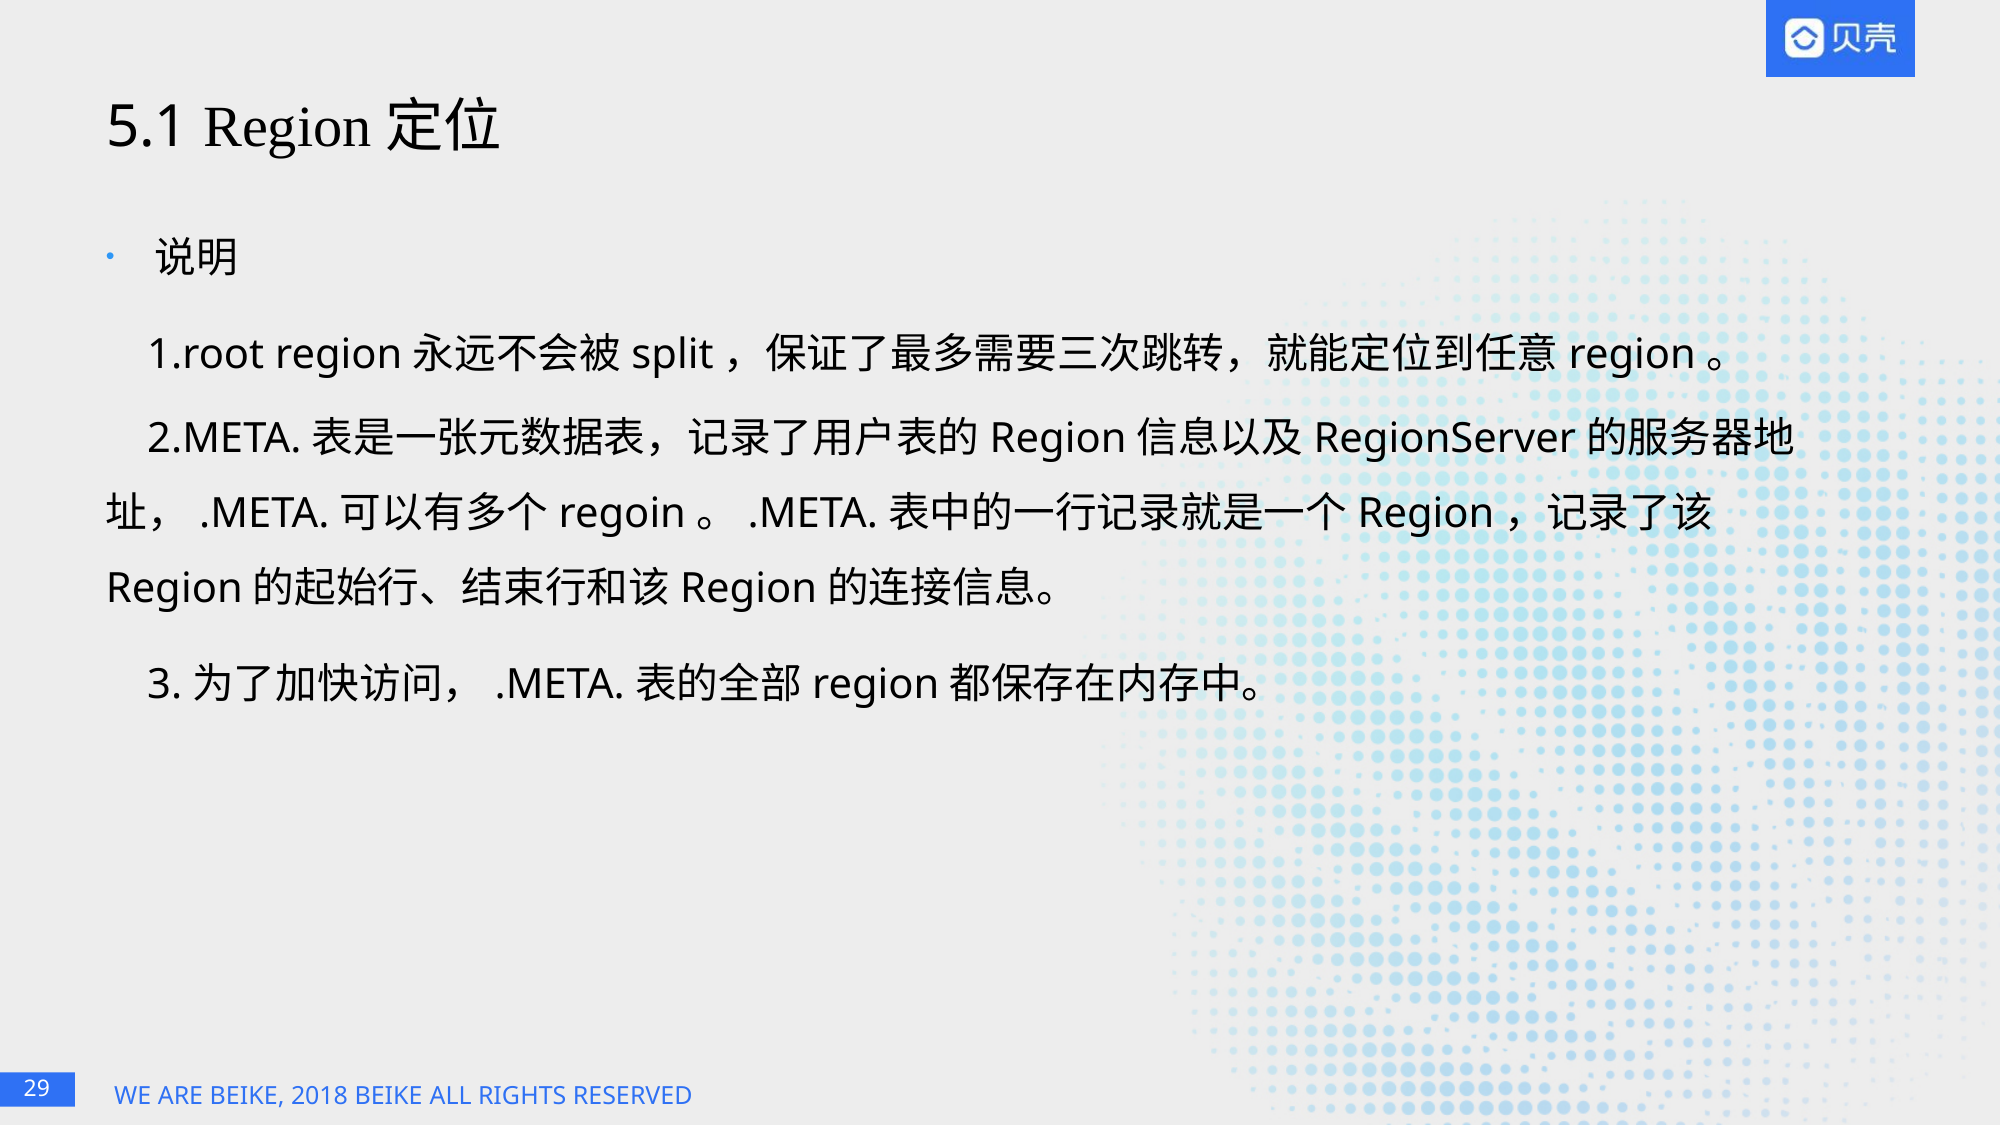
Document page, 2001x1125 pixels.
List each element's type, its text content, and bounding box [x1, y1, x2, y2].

picture [0, 0, 2000, 1125]
title 5.1 Region定位 [91, 59, 1816, 167]
list 说明 1.root region永远不会被split，保证了最多需要三次跳转，就能定位到任意region。 2.META.表是一张元数据表，记录了用户表的Region信息以及RegionServer的服务器地址，.META.可以有多个regoin。.META.表中的一行记录就是一个Region，记录了该Region的起始行、结束行和该Region的连接信息。 3.为了加快访问，.META.表的全部region都保存在内存中。 [91, 213, 1845, 1104]
